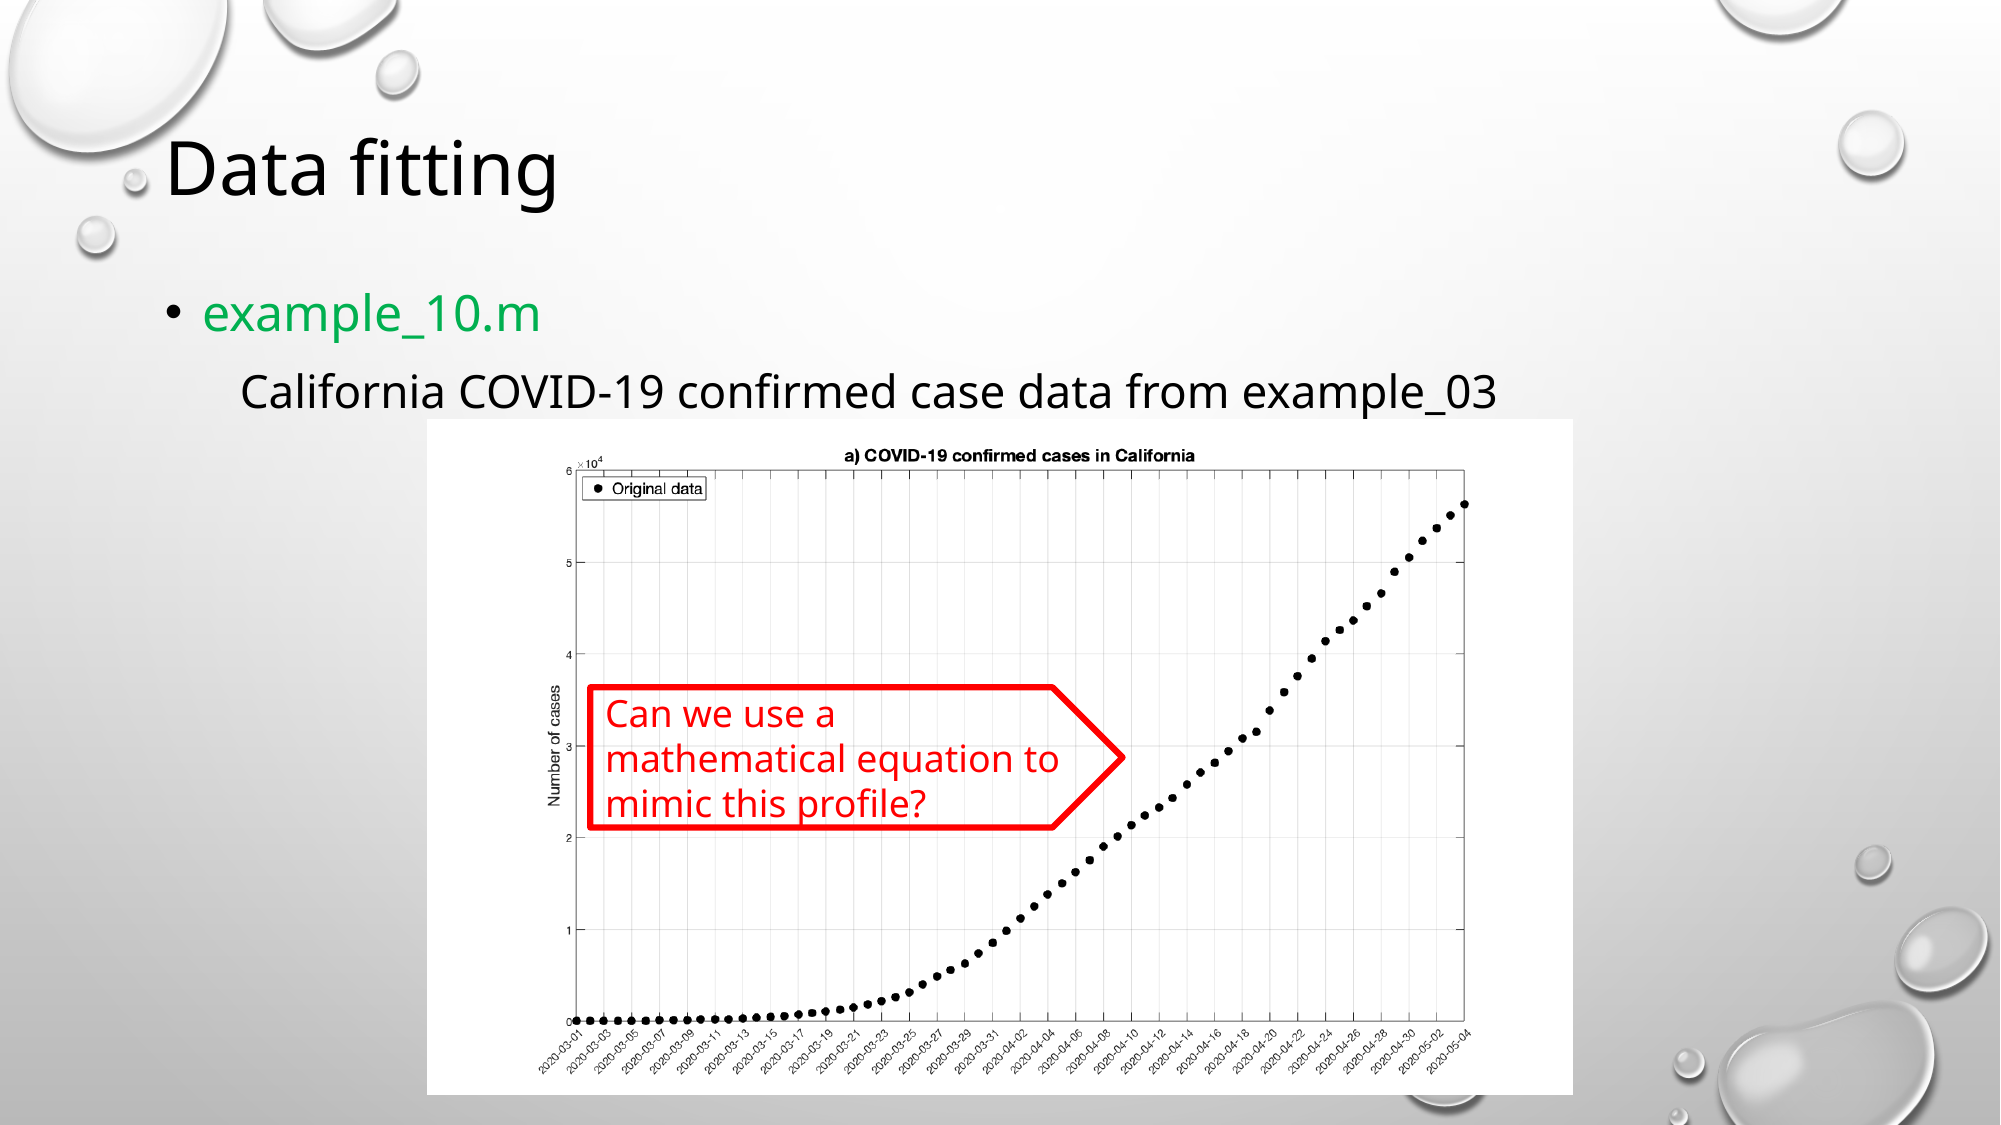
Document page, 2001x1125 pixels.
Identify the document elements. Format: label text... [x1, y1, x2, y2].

picture [0, 0, 2000, 1125]
list example_10.m California COVID-19 confirmed case data from example_03 [149, 261, 1850, 1025]
title Data fitting [149, 101, 1851, 242]
